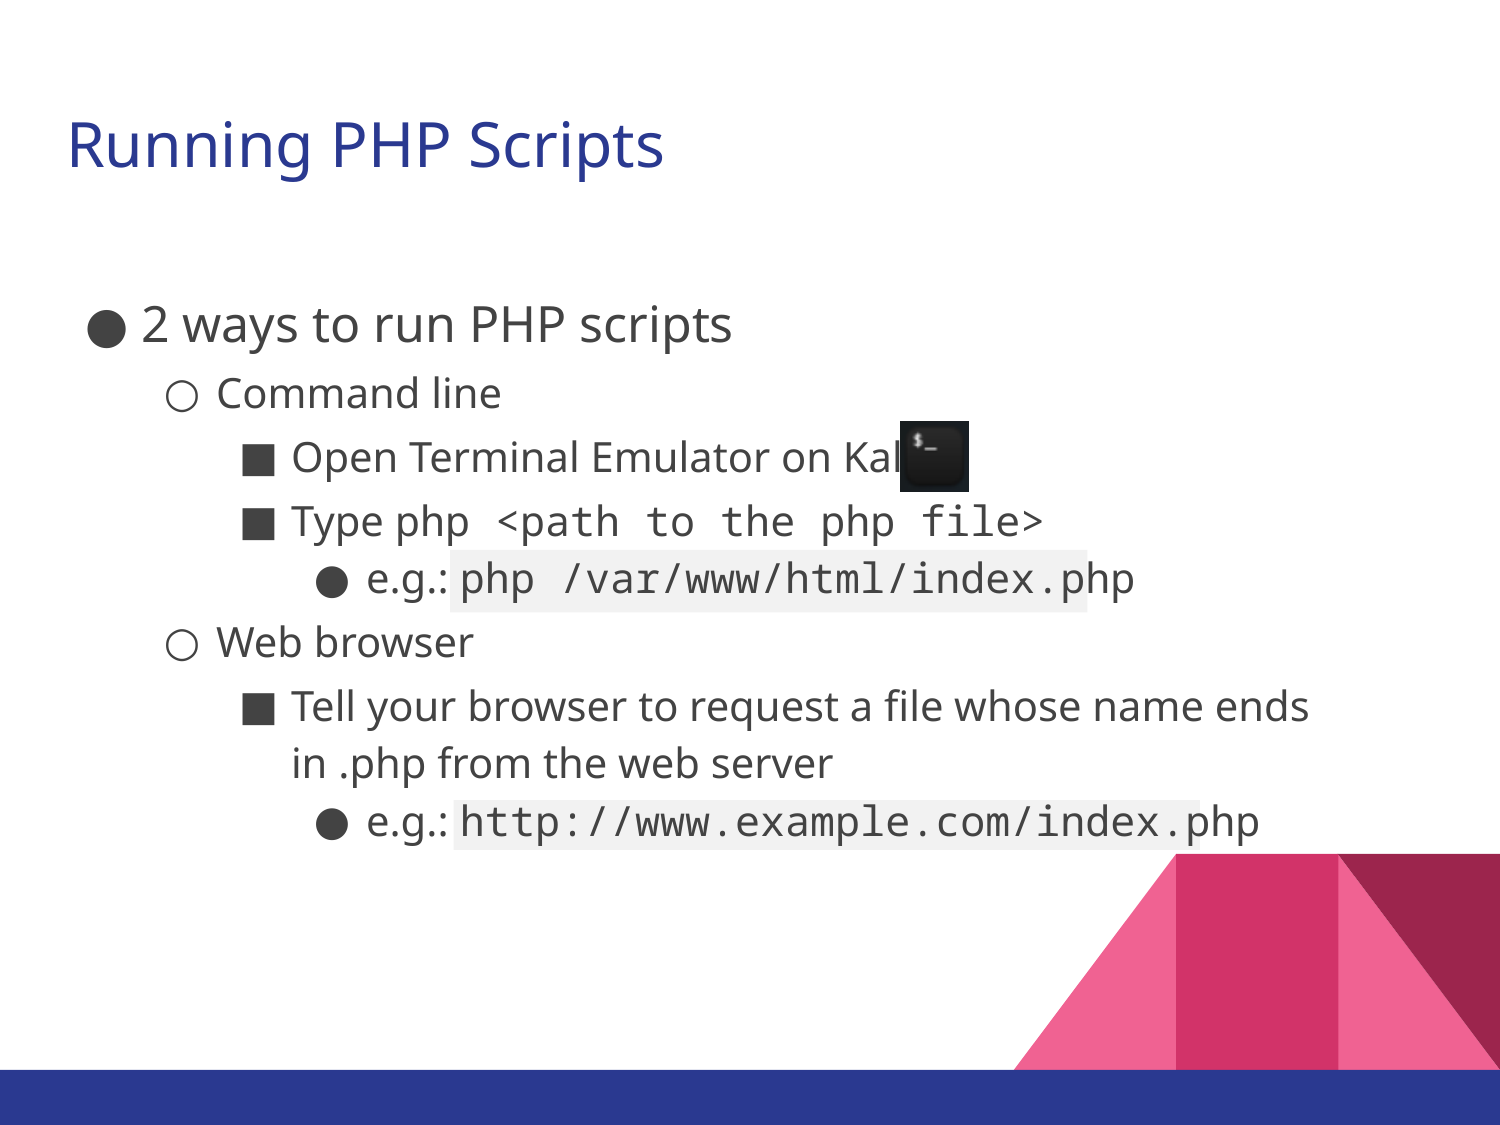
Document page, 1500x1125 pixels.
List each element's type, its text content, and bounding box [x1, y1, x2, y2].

title Running PHP Scripts [51, 89, 1449, 223]
picture [899, 420, 969, 492]
list 2 ways to run PHP scripts Command line Open Terminal Emulator on Kali Type php <path to the php file> e.g.: php /var/www/html/index.php Web browser Tell your browser to request a file whose name ends in .php from the web server e.g.: http://www.example.com/index.php [51, 268, 1449, 1000]
